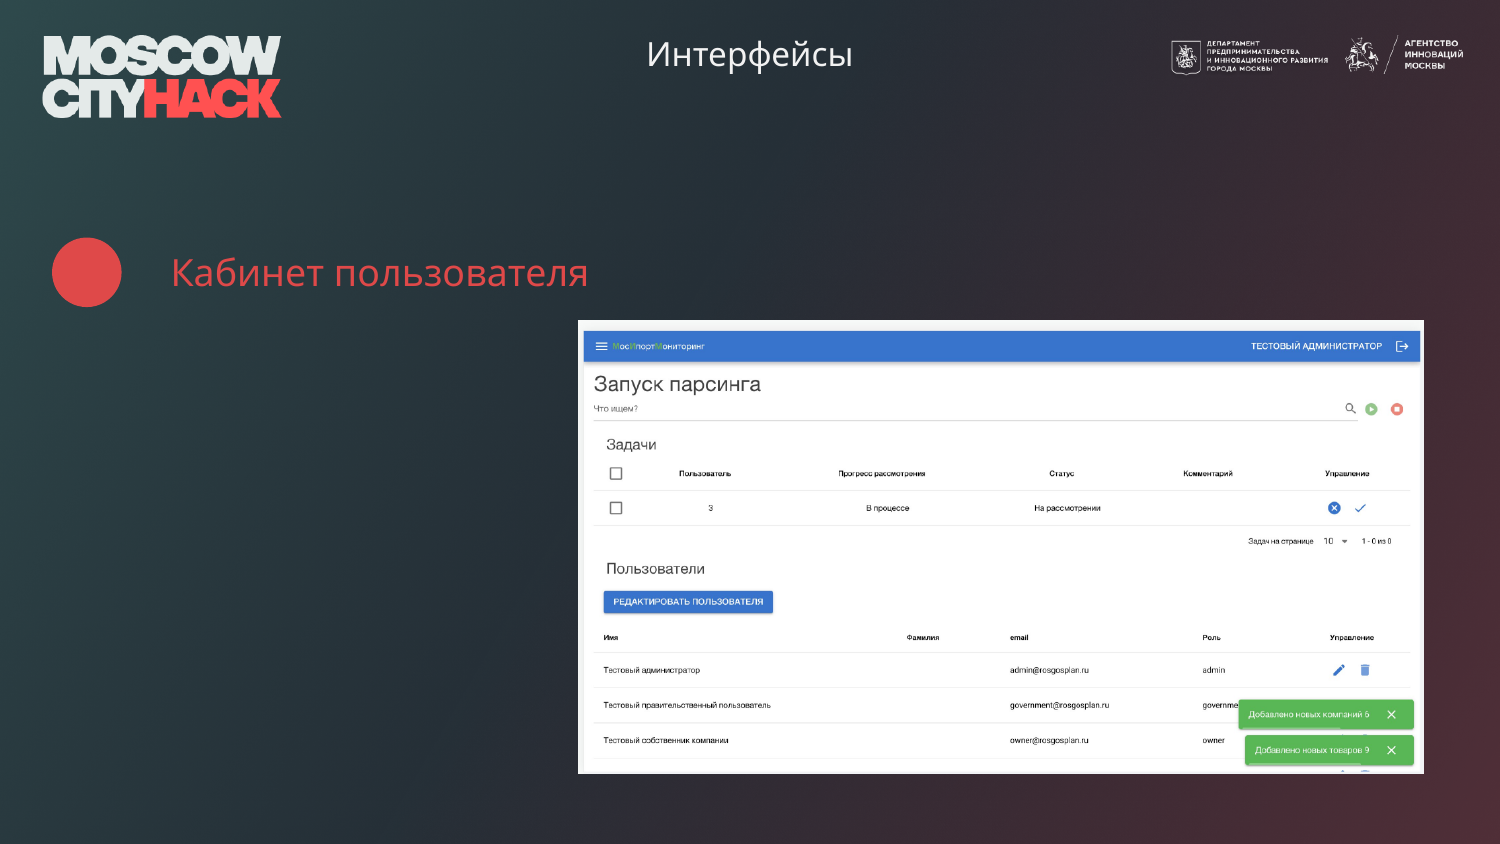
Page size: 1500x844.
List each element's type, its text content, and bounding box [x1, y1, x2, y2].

text_box [52, 237, 122, 308]
list Кабинет пользователя [162, 241, 1169, 308]
title Интерфейсы [453, 25, 1047, 121]
picture [0, 0, 1500, 844]
